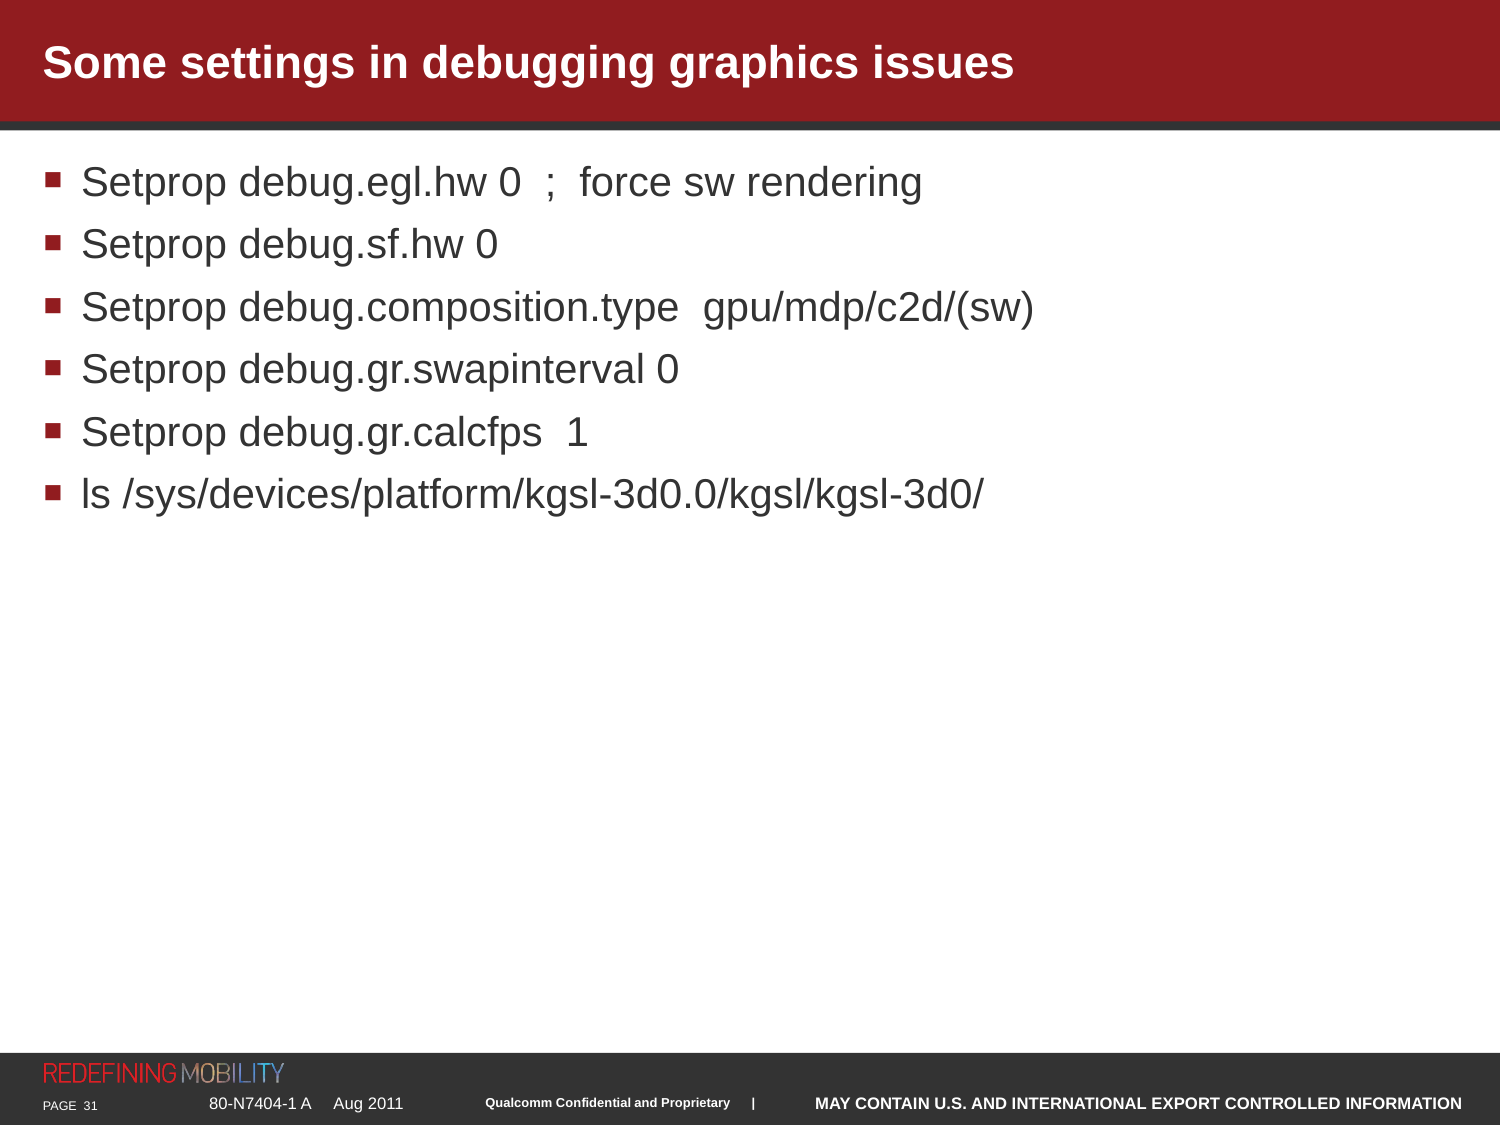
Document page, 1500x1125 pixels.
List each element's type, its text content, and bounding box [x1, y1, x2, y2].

picture [32, 1054, 292, 1092]
list Setprop debug.egl.hw 0 ; force sw rendering Setprop debug.sf.hw 0 Setprop debug.composition.type gpu/mdp/c2d/(sw) Setprop debug.gr.swapinterval 0 Setprop debug.gr.calcfps 1 ls /sys/devices/platform/kgsl-3d0.0/kgsl/kgsl-3d0/ [28, 146, 1466, 1034]
title Some settings in debugging graphics issues [27, 0, 1465, 120]
